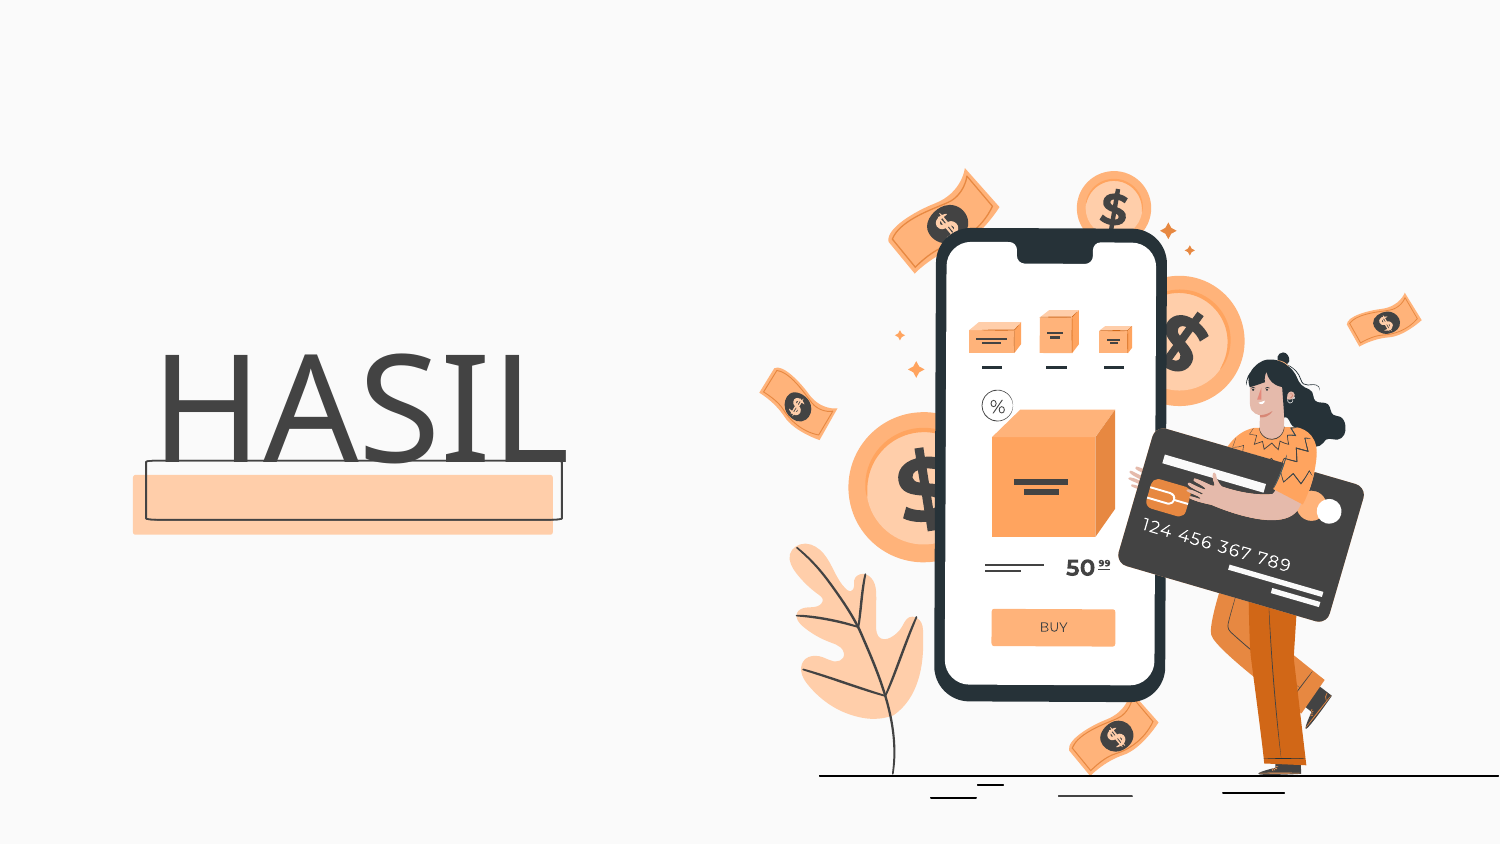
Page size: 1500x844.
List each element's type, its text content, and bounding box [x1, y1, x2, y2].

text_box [753, 167, 1499, 798]
text_box [132, 474, 553, 535]
title HASIL [136, 252, 683, 552]
